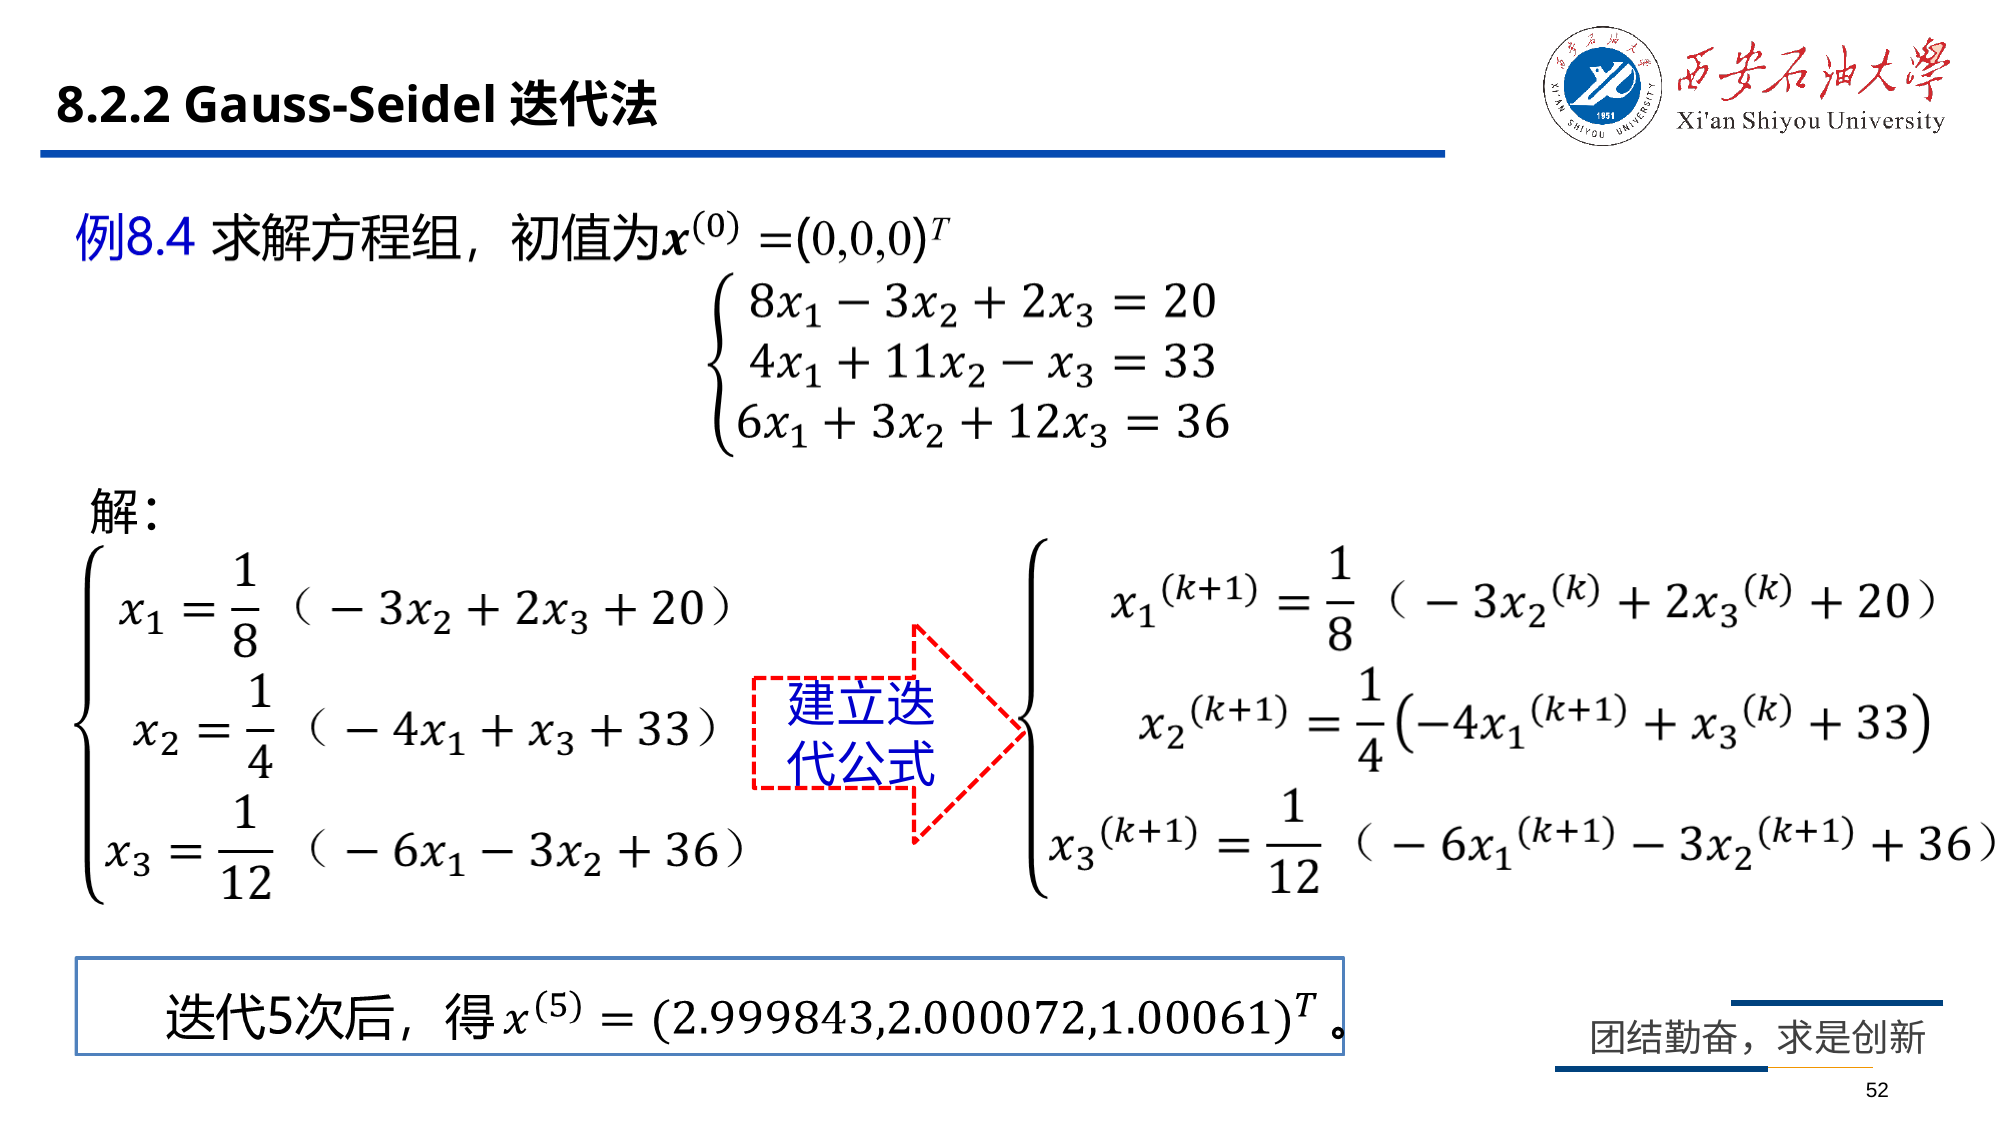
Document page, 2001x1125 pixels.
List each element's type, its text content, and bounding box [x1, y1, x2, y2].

text_box 建立迭 代公式 [753, 623, 1024, 843]
text_box [999, 524, 2000, 911]
text_box 解： [74, 473, 1075, 548]
picture [1543, 26, 1950, 146]
title 8.2.2 Gauss-Seidel迭代法 [41, 58, 1842, 146]
text_box [60, 196, 1876, 466]
text_box [74, 956, 1345, 1056]
text_box [55, 531, 784, 918]
